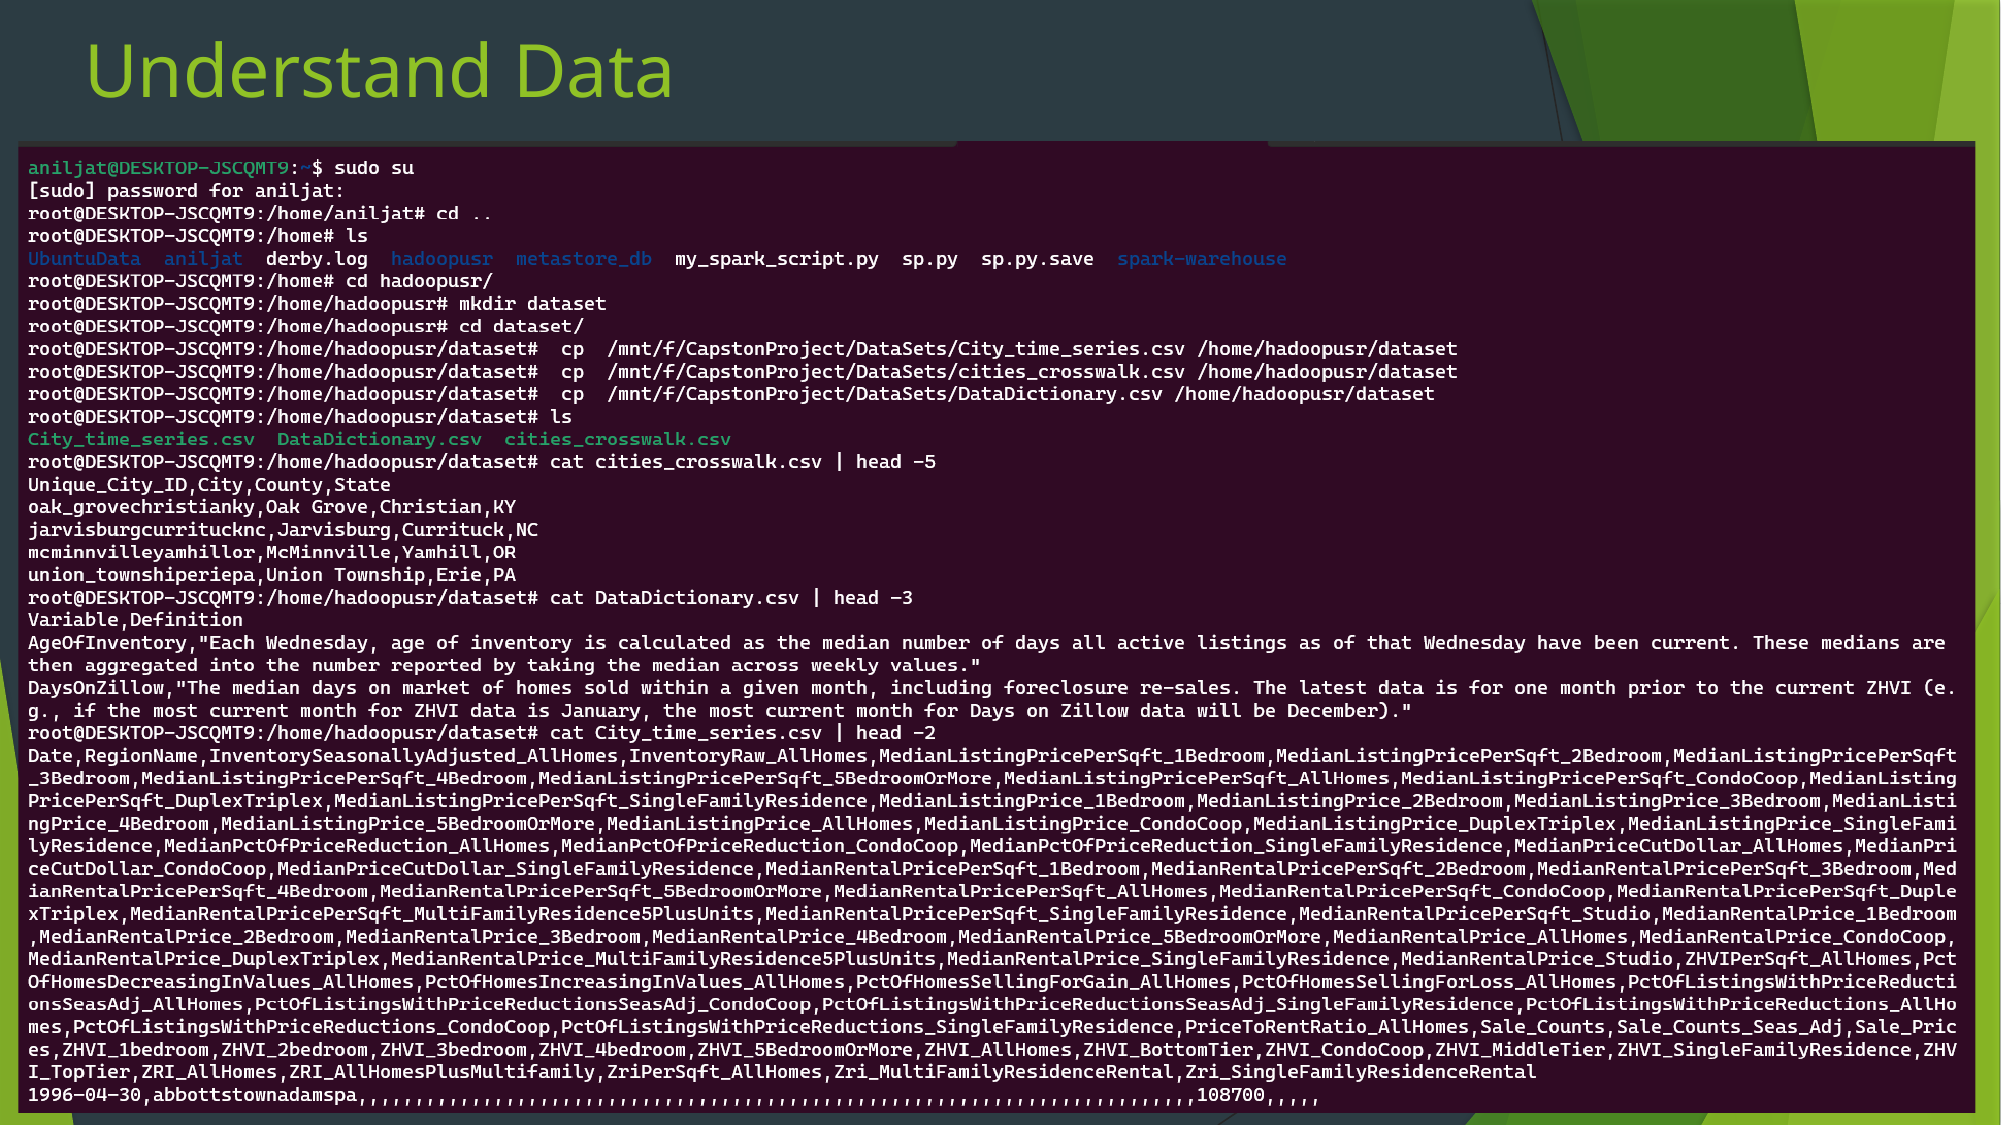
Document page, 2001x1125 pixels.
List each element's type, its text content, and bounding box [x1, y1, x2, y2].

title Understand Data [69, 17, 1472, 121]
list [17, 140, 1976, 1113]
